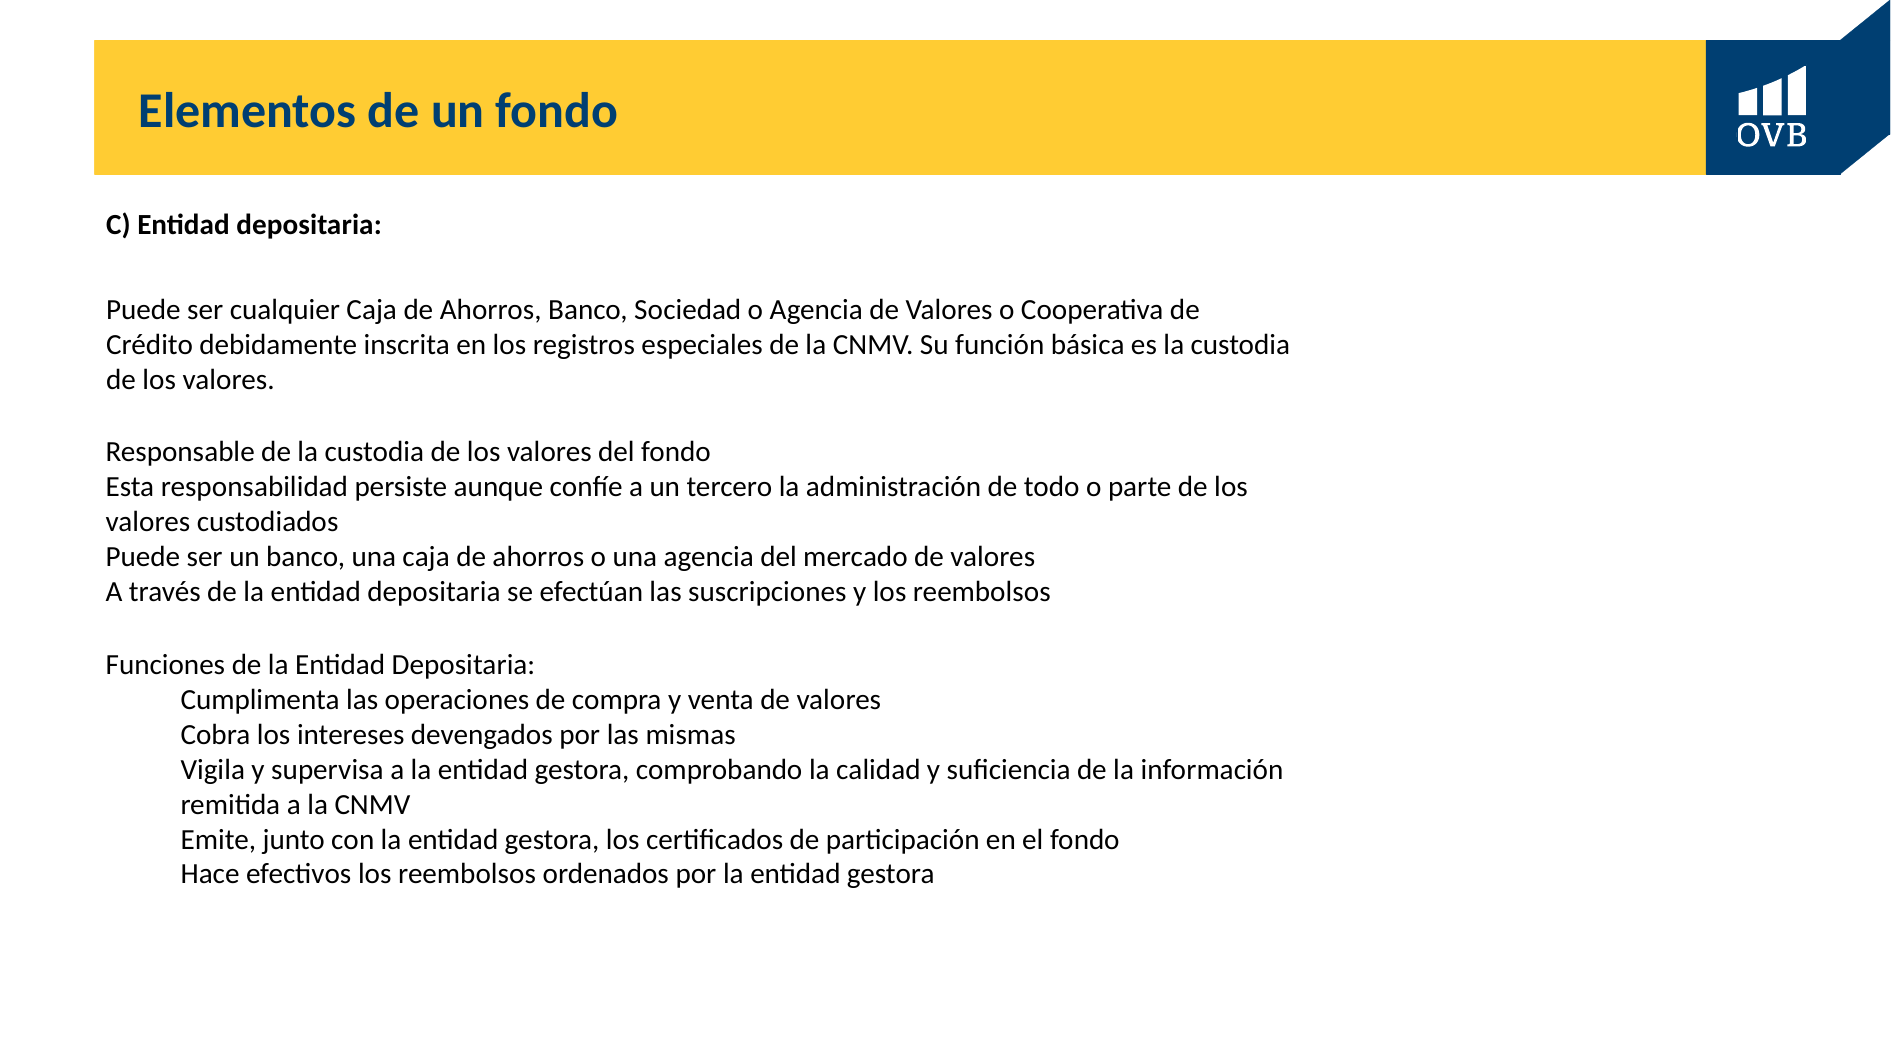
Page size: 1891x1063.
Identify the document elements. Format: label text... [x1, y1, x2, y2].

text_box Funciones de la Entidad Depositaria: Cumplimenta las operaciones de compra y venta de valores Cobra los intereses devengados por las mismas Vigila y supervisa a la entidad gestora, comprobando la calidad y suficiencia de la información remitida a la CNMV Emite, junto con la entidad gestora, los certificados de participación en el fondo Hace efectivos los reembolsos ordenados por la entidad gestora [90, 637, 1308, 898]
text_box Responsable de la custodia de los valores del fondo Esta responsabilidad persiste aunque confíe a un tercero la administración de todo o parte de los valores custodiados Puede ser un banco, una caja de ahorros o una agencia del mercado de valores A través de la entidad depositaria se efectúan las suscripciones y los reembolsos [90, 425, 1308, 615]
title Elementos de un fondo [94, 40, 1707, 175]
text_box C) Entidad depositaria: Puede ser cualquier Caja de Ahorros, Banco, Sociedad o Agencia de Valores o Cooperativa de Crédito debidamente inscrita en los registros especiales de la CNMV. Su función básica es la custodia de los valores. [91, 198, 1308, 403]
